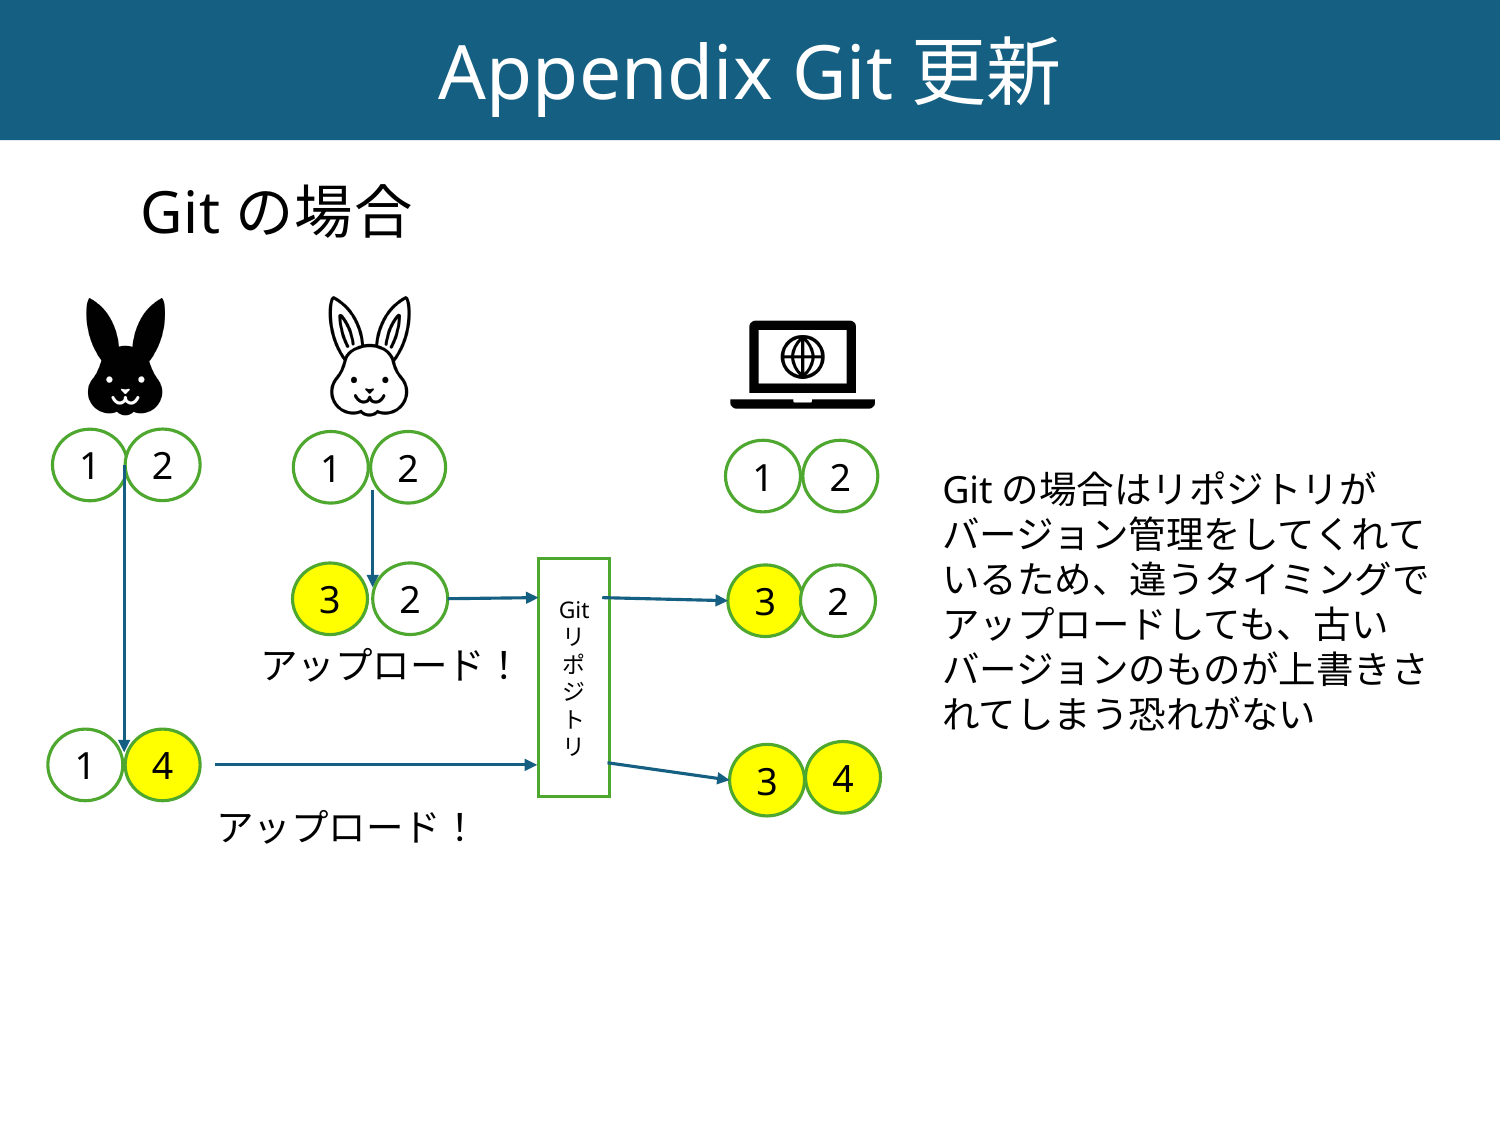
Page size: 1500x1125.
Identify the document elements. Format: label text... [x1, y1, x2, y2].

picture [293, 280, 445, 432]
text_box Gitの場合 [125, 167, 464, 253]
text_box Git リポジトリ [537, 557, 611, 798]
text_box 4 [123, 727, 202, 803]
picture [49, 280, 201, 432]
text_box アップロード！ [201, 796, 494, 856]
text_box 1 [46, 727, 124, 803]
text_box 3 [290, 561, 370, 634]
text_box Appendix Git更新 [0, 0, 1500, 142]
text_box 2 [369, 432, 448, 505]
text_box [601, 597, 729, 602]
text_box アップロード！ [245, 634, 537, 695]
text_box Gitの場合はリポジトリがバージョン管理をしてくれているため、違うタイミングでアップロードしても、古いバージョンのものが上書きされてしまう恐れがない [927, 458, 1453, 743]
text_box 1 [50, 432, 126, 503]
text_box 2 [123, 432, 202, 503]
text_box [725, 288, 882, 817]
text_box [607, 762, 731, 781]
text_box 1 [291, 432, 369, 505]
text_box 2 [371, 561, 450, 634]
